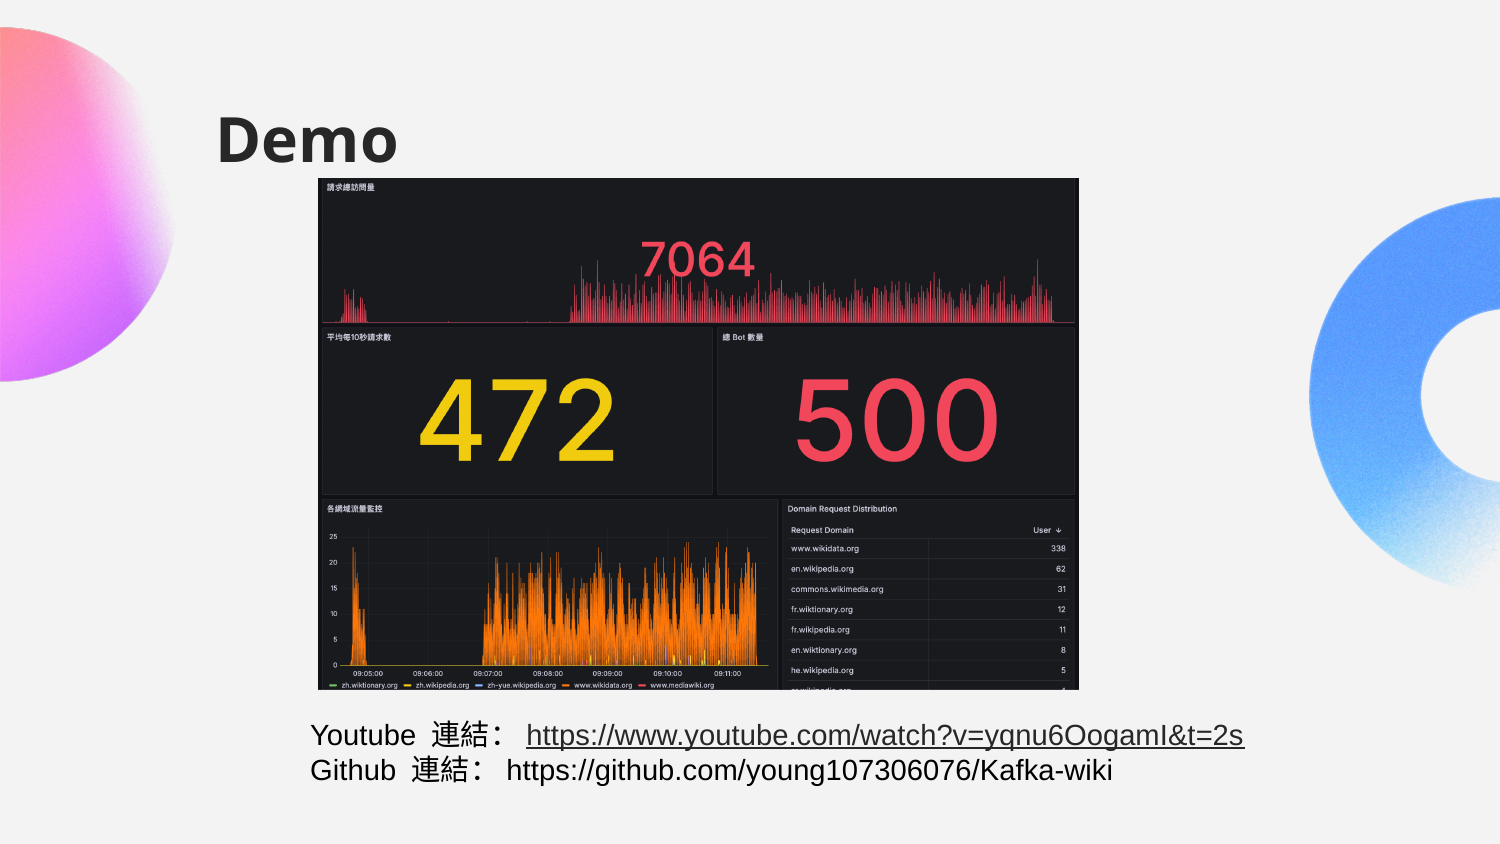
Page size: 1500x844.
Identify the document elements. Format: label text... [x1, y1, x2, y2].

text_box Youtube 連結：https://www.youtube.com/watch?v=yqnu6OogamI&t=2s Github 連結：https://github.com/young107306076/Kafka-wiki [295, 701, 1348, 802]
picture [1139, 178, 1500, 668]
picture [0, 22, 192, 388]
picture [317, 178, 1079, 691]
text_box Demo [200, 85, 1234, 191]
